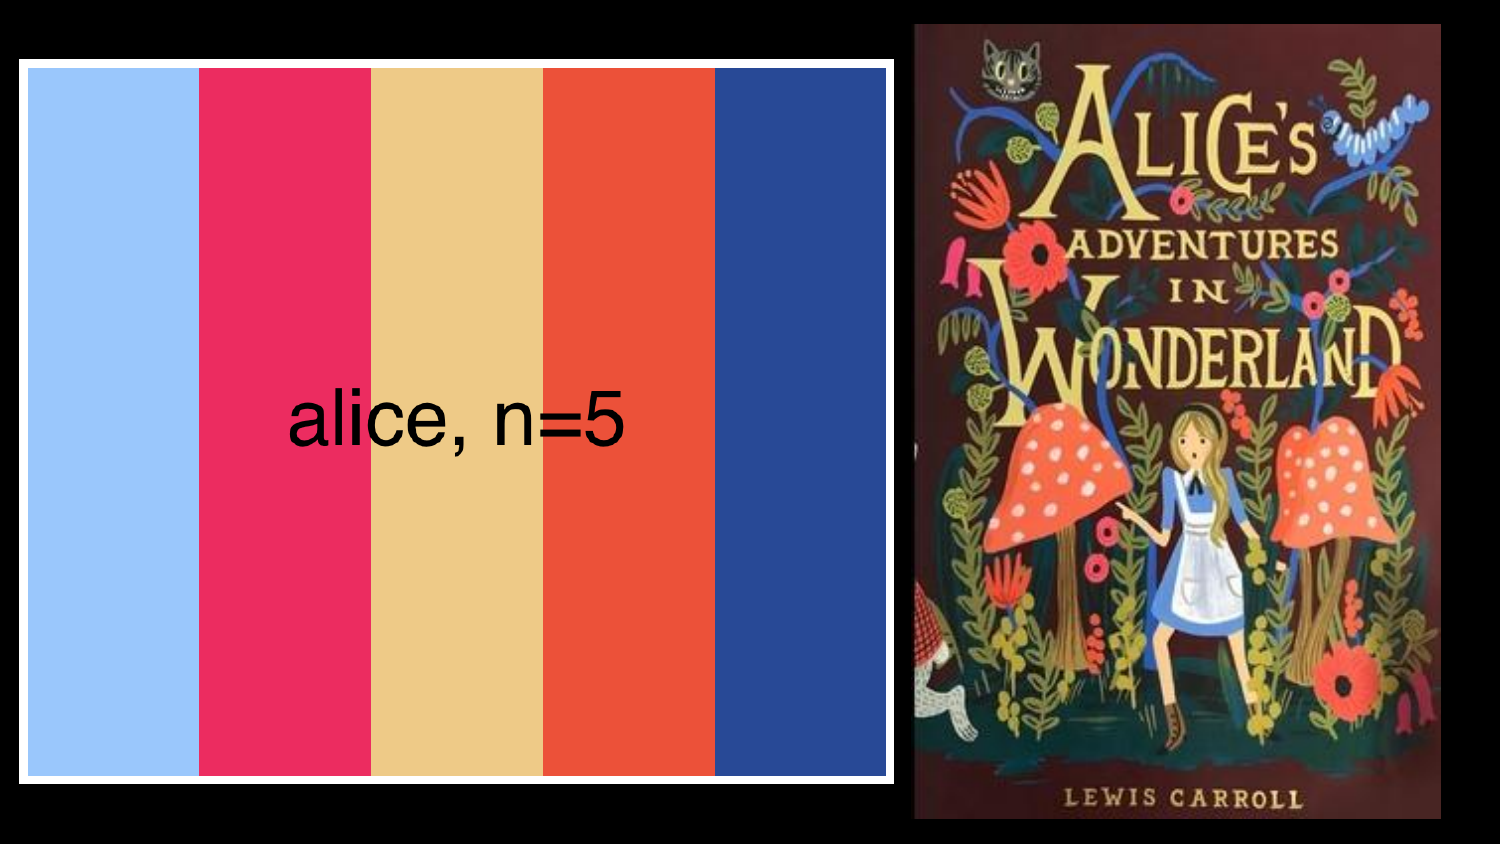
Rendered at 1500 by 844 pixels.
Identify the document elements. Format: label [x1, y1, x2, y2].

picture [19, 59, 894, 785]
picture [910, 24, 1442, 819]
